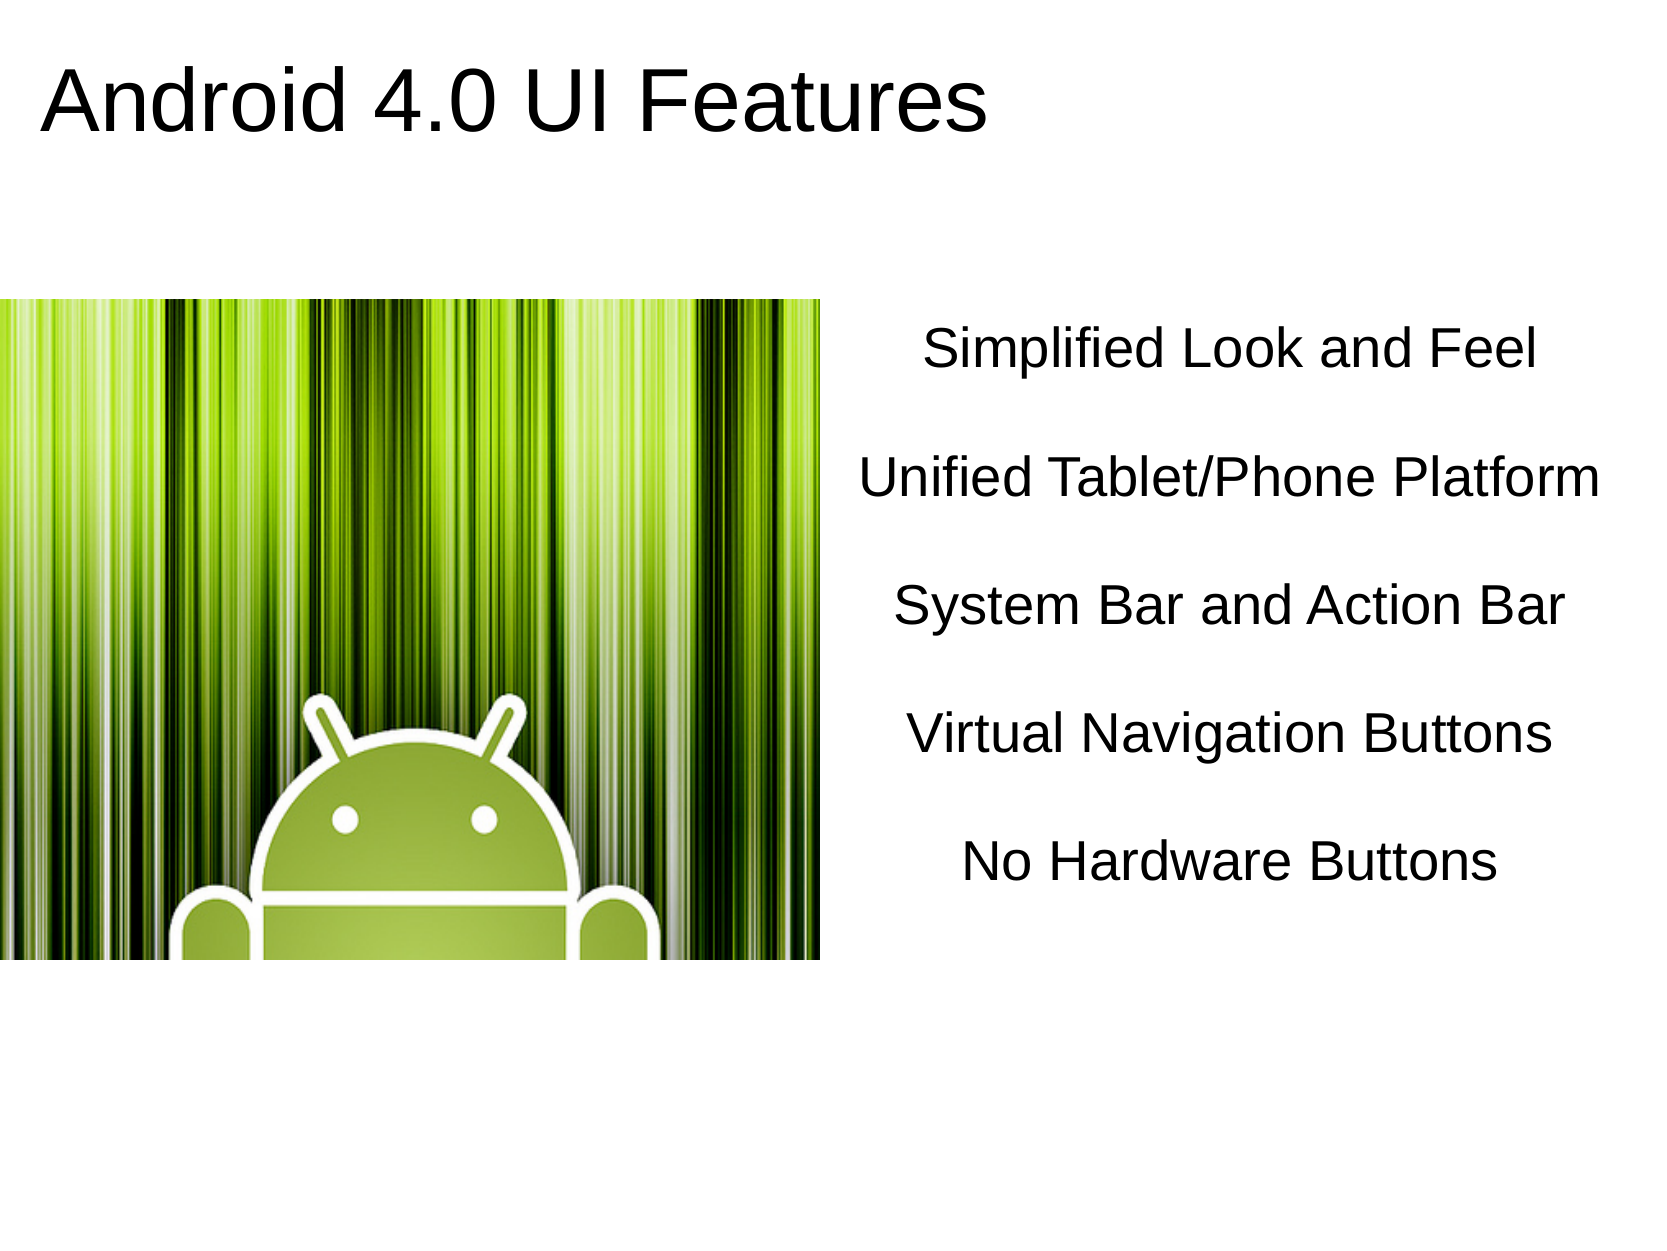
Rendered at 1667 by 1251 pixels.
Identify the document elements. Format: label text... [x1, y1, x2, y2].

title Android 4.0 UI Features [40, 49, 1627, 201]
list Simplified Look and Feel Unified Tablet/Phone Platform System Bar and Action Bar Virtual Navigation Buttons No Hardware Buttons [857, 316, 1604, 1191]
picture [0, 299, 820, 960]
